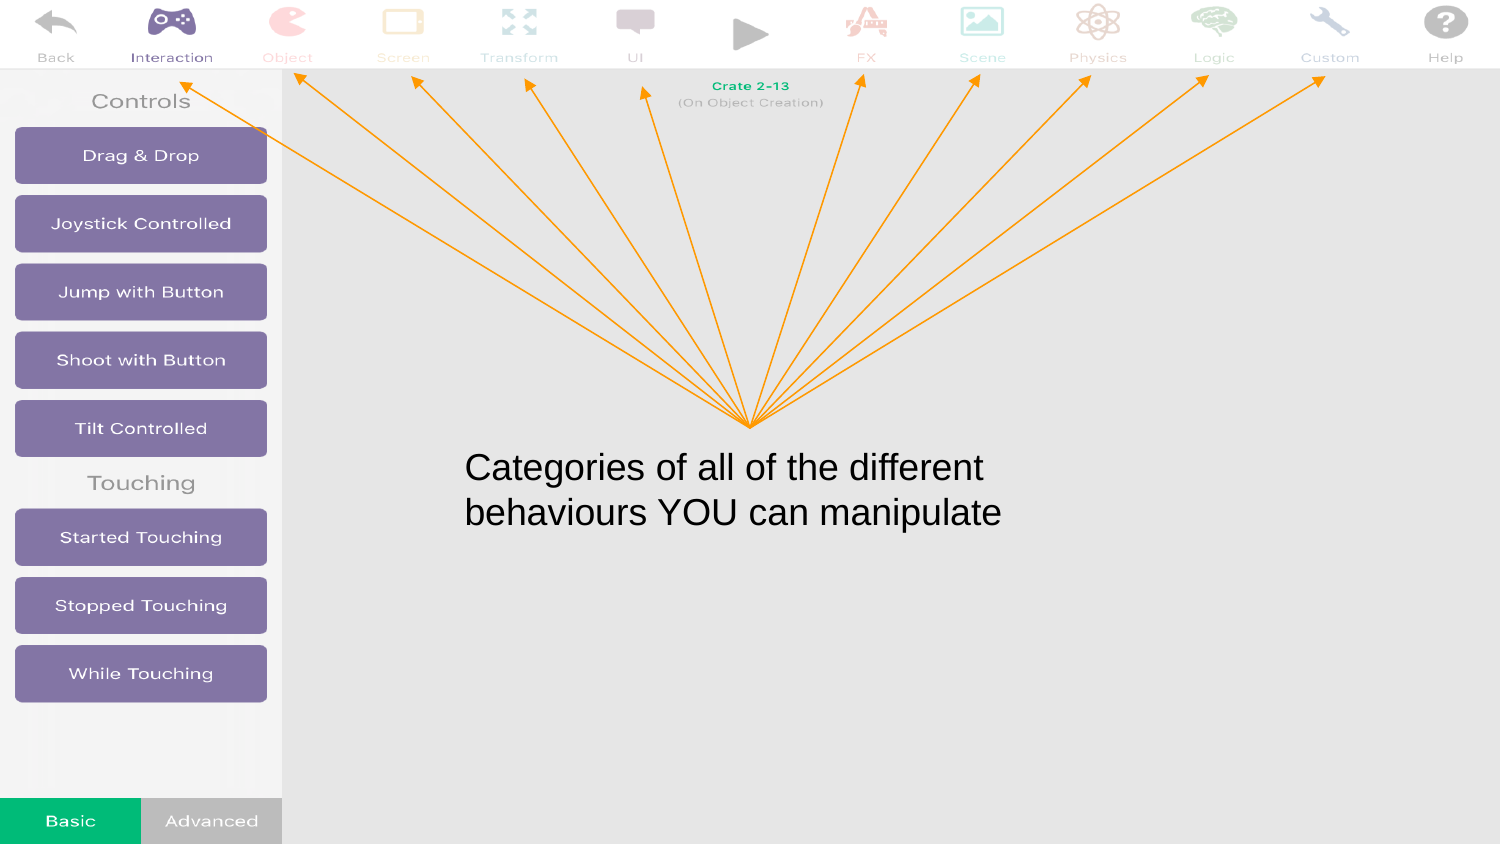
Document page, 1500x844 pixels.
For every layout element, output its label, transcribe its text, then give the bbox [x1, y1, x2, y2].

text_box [293, 72, 746, 429]
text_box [749, 75, 1326, 429]
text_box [641, 85, 742, 429]
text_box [178, 81, 288, 429]
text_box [524, 78, 743, 429]
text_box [410, 75, 742, 429]
text_box Categories of all of the different behaviours YOU can manipulate [449, 438, 1051, 574]
picture [0, 0, 1500, 844]
